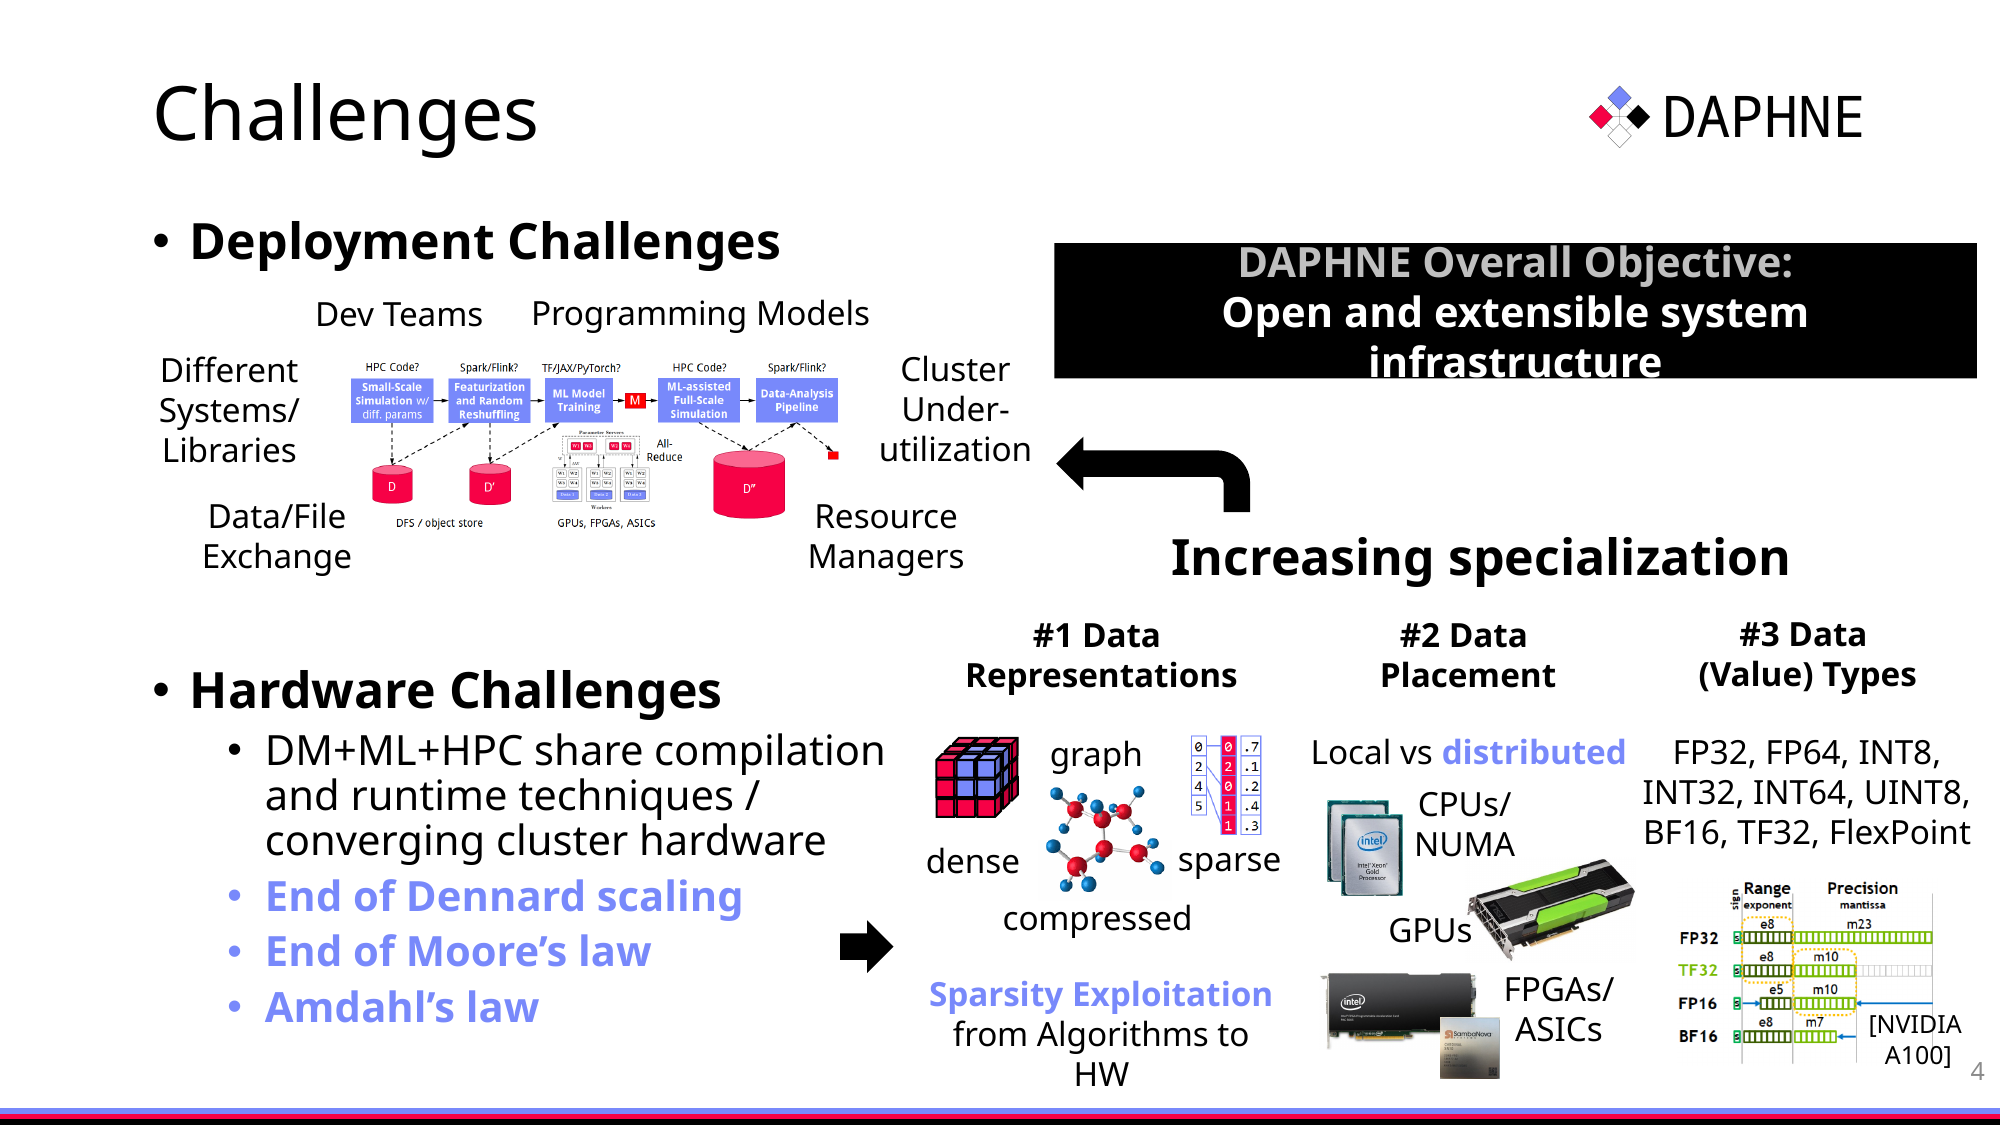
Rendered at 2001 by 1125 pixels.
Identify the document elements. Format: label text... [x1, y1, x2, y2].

text_box [1054, 434, 1252, 514]
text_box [921, 606, 1297, 1063]
text_box Cluster Under-utilization [857, 340, 1055, 475]
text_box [1308, 606, 1636, 1079]
text_box DAPHNE Overall Objective: Open and extensible system infrastructure [1054, 243, 1977, 379]
text_box Different Systems/ Libraries [132, 341, 326, 477]
text_box [839, 919, 895, 975]
text_box Dev Teams [294, 285, 505, 341]
picture [343, 357, 843, 536]
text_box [1642, 606, 1972, 1079]
text_box Resource Managers [791, 488, 981, 583]
list Deployment Challenges Hardware Challenges DM+ML+HPC share compilation and runtime techniques / converging cluster hardware End of Dennard scaling End of Moore’s law Amdahl’s law [137, 208, 1863, 1125]
picture [1587, 84, 1863, 149]
text_box Increasing specialization [1156, 518, 1807, 594]
text_box Programming Models [508, 284, 894, 340]
text_box 4 [1942, 1042, 2000, 1103]
text_box Data/File Exchange [180, 488, 374, 583]
title Challenges [137, 59, 1577, 174]
